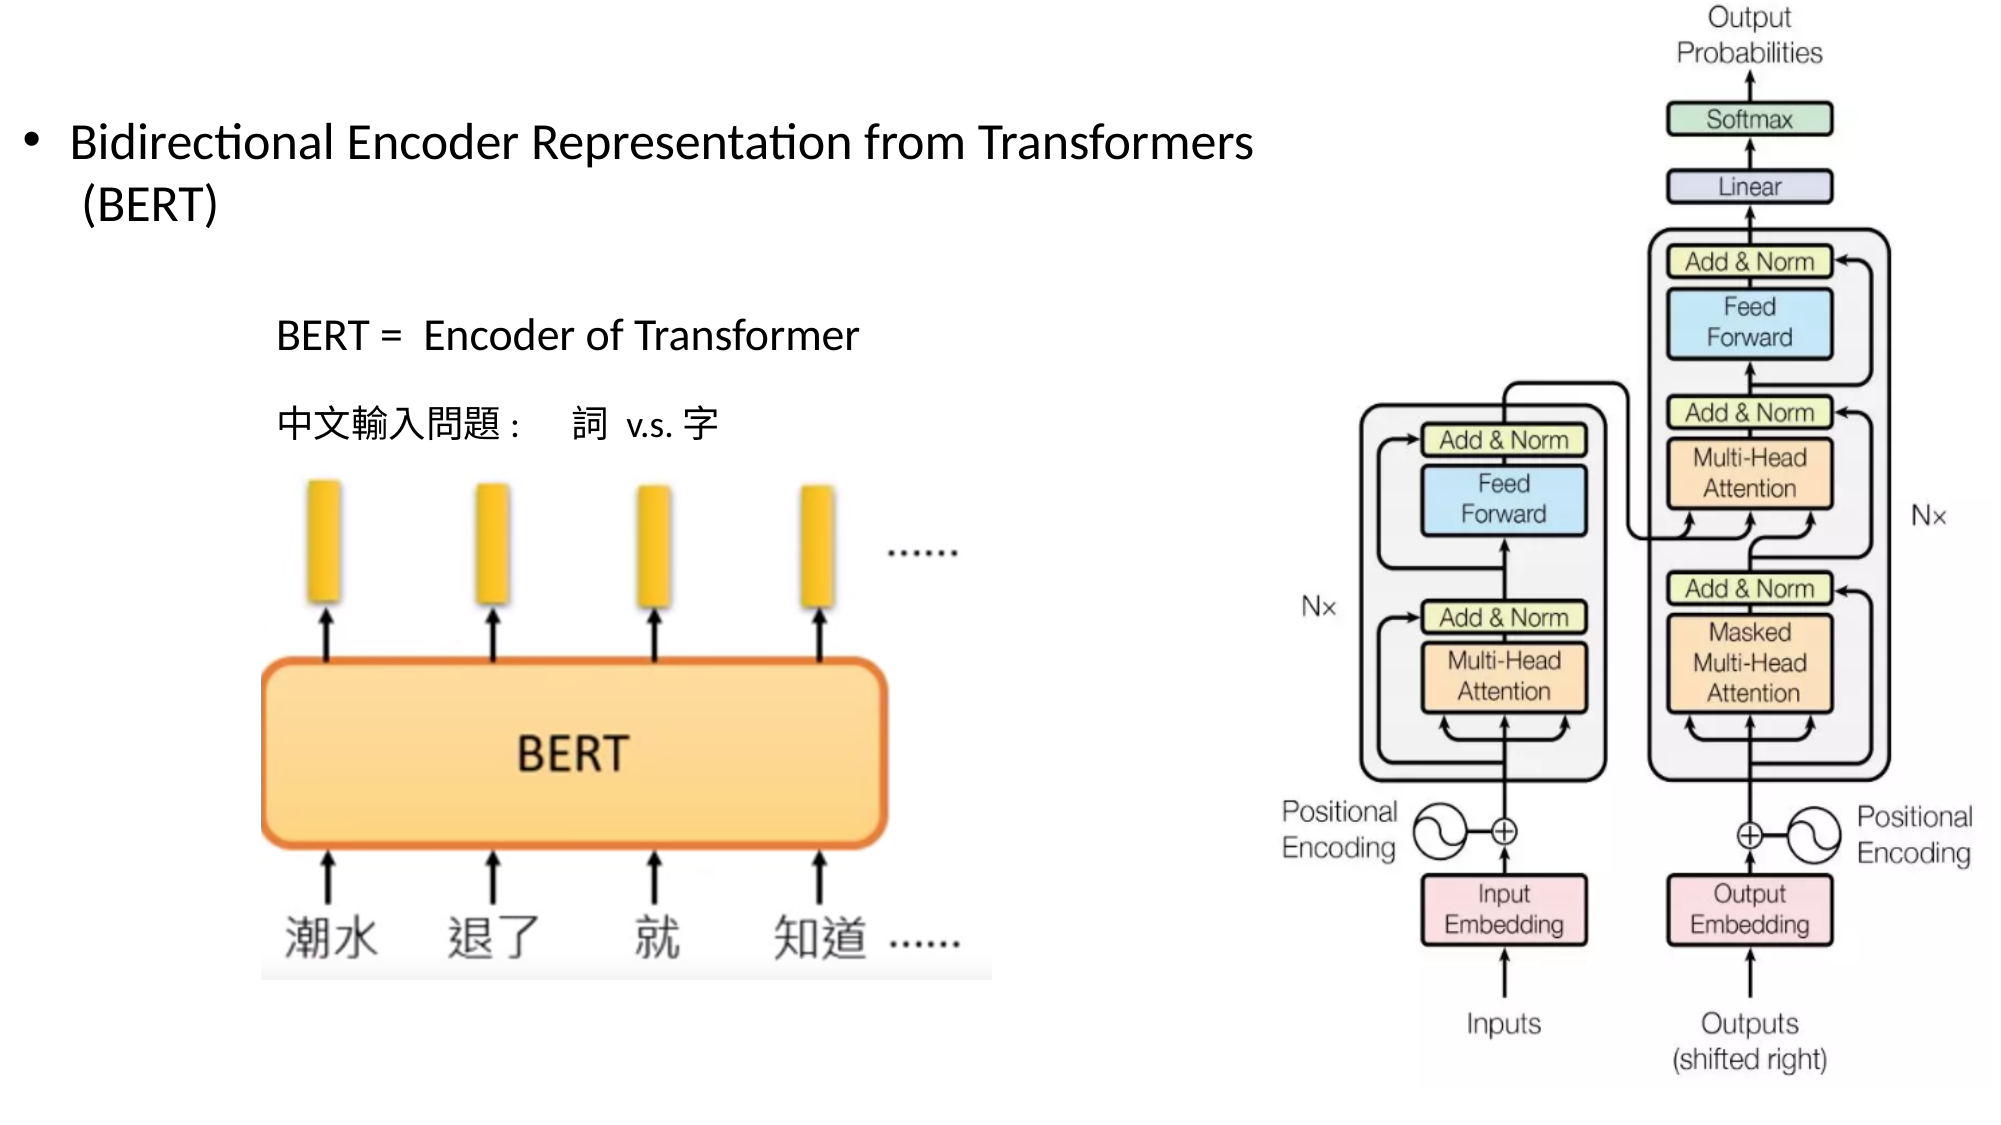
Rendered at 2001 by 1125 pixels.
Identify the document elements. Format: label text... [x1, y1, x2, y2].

picture [1255, 0, 1992, 1092]
text_box Bidirectional Encoder Representation from Transformers (BERT) [7, 99, 1255, 240]
text_box BERT = Encoder of Transformer [261, 296, 883, 367]
text_box 中文輸入問題: 詞 v.s.字 [261, 392, 897, 453]
picture [261, 453, 992, 980]
